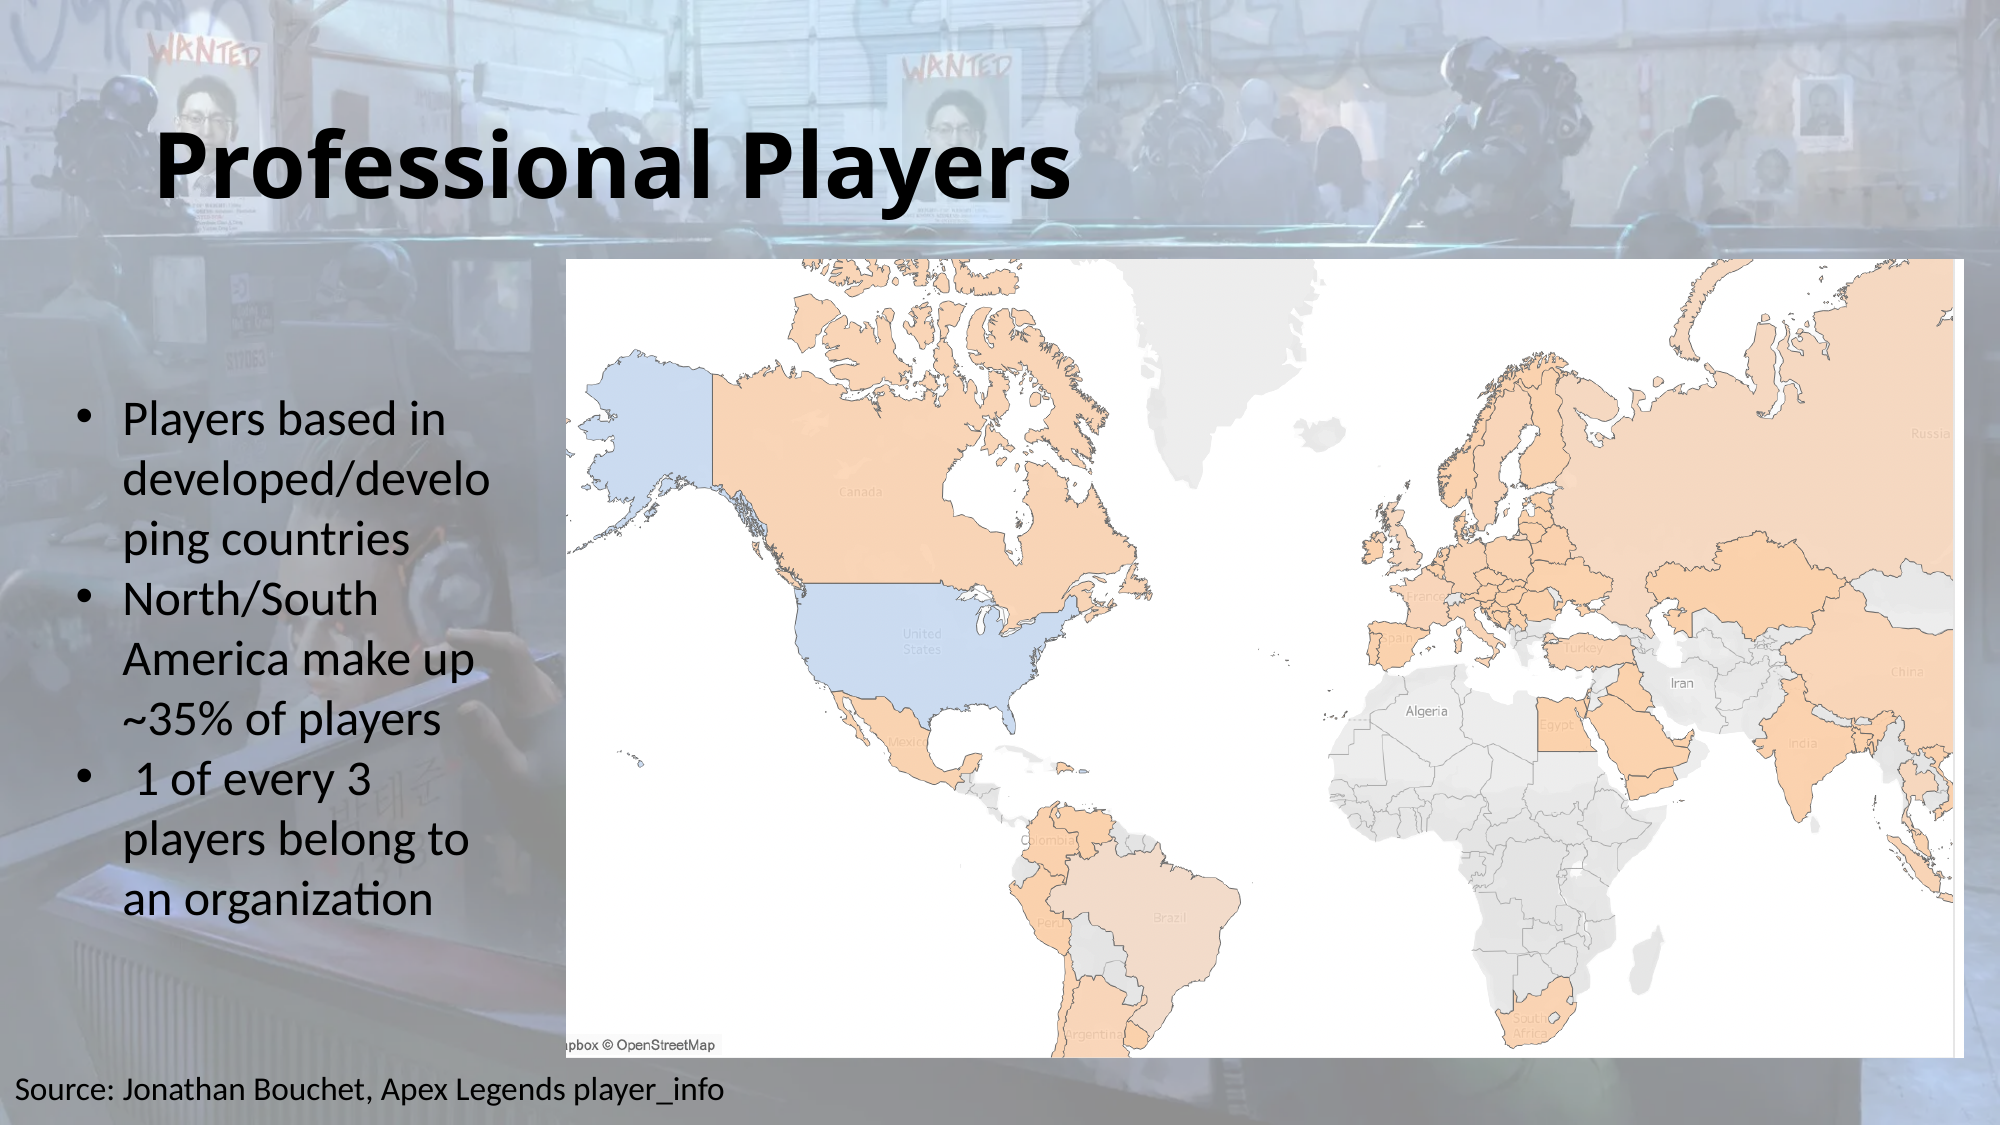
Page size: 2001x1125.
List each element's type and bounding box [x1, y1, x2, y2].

picture [0, 0, 2000, 1125]
list [566, 259, 1964, 1058]
